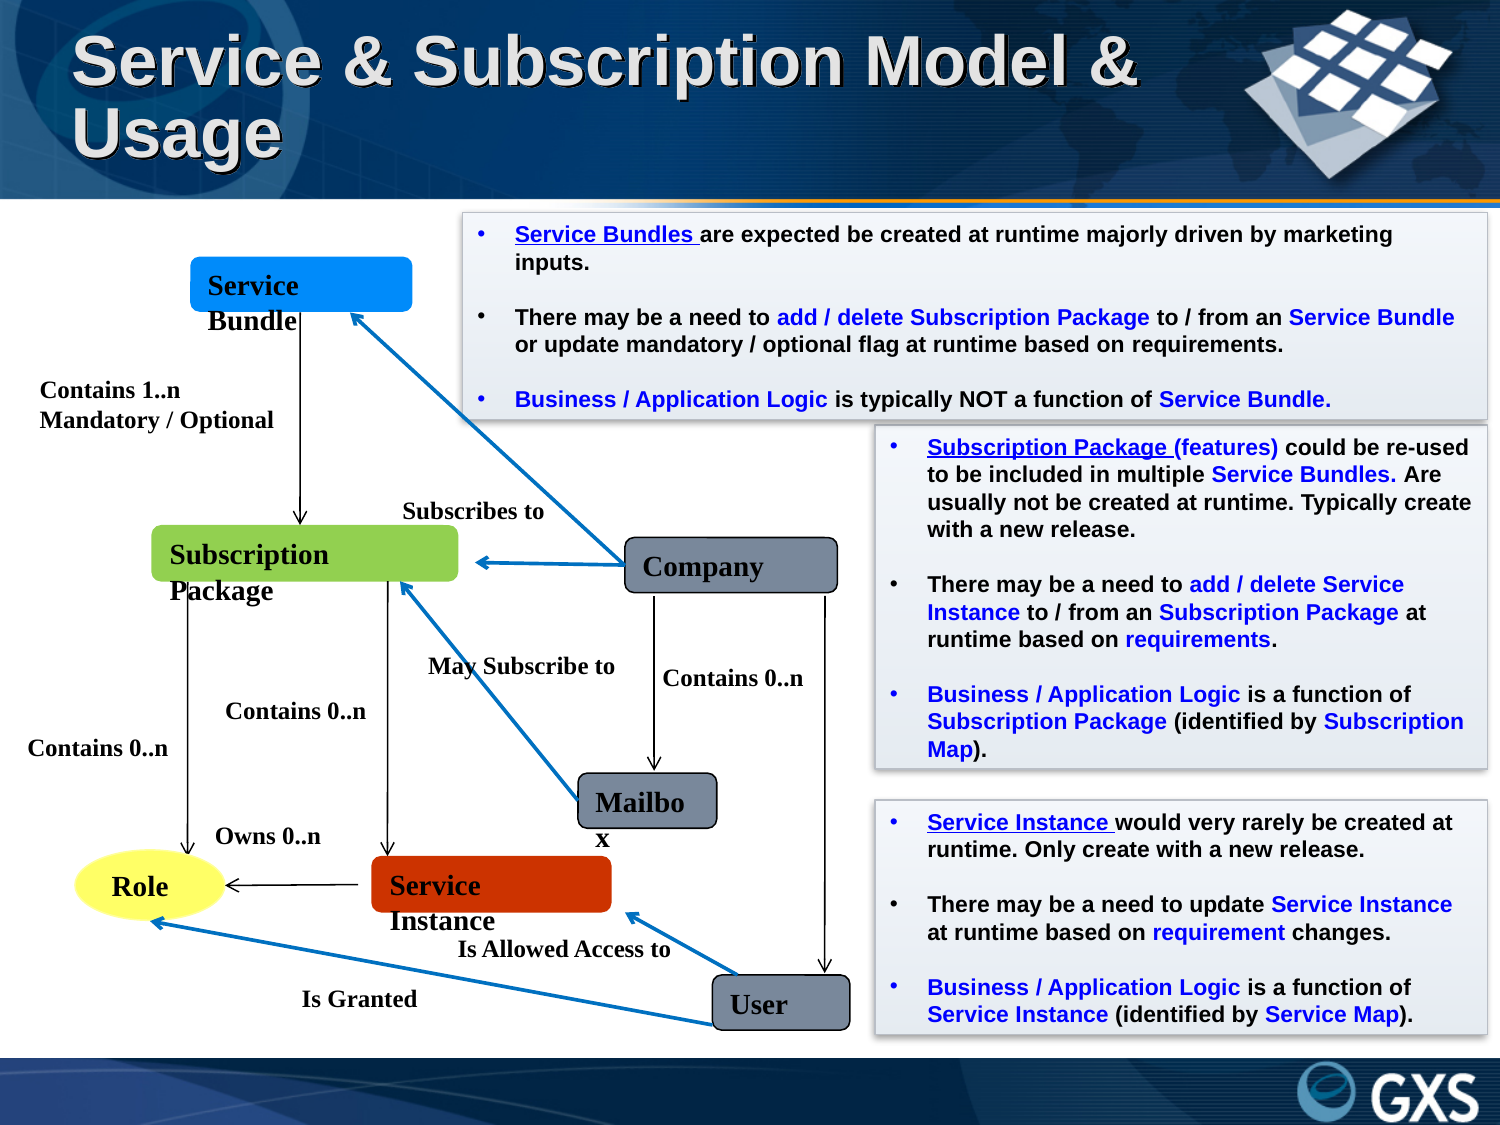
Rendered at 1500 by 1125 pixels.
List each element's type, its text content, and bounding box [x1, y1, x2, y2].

text_box Contains 1..n Mandatory / Optional [24, 366, 313, 441]
text_box Service Instance would very rarely be created at runtime. Only create with a new release. There may be a need to update Service Instance at runtime based on requirement changes. Business / Application Logic is a function of Service Instance (identified by Service Map). [874, 799, 1488, 1035]
title Service & Subscription Model & Usage [56, 24, 1213, 176]
picture [0, 0, 1500, 208]
text_box Service Instance [372, 856, 611, 912]
picture [0, 1058, 1500, 1125]
text_box Service Bundle [190, 256, 413, 312]
text_box Contains 0..n [647, 654, 838, 699]
text_box Company [624, 537, 838, 593]
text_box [349, 312, 626, 566]
text_box Contains 0..n [210, 728, 394, 733]
text_box User [715, 974, 850, 1031]
text_box Service Bundles are expected be created at runtime majorly driven by marketing inputs. There may be a need to add / delete Subscription Package to / from an Service Bundle or update mandatory / optional flag at runtime based on requirements. Business / Application Logic is typically NOT a function of Service Bundle. [462, 212, 1488, 420]
text_box Owns 0..n [200, 812, 400, 858]
text_box Role [74, 849, 225, 921]
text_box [624, 912, 738, 976]
text_box Mailbox [577, 773, 717, 829]
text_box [399, 580, 576, 802]
text_box May Subscribe to [579, 642, 631, 682]
text_box Contains 0..n [210, 687, 394, 717]
text_box Contains 0..n [12, 724, 200, 769]
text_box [149, 920, 713, 1026]
text_box Subscription Package (features) could be re-used to be included in multiple Service Bundles. Are usually not be created at runtime. Typically create with a new release. There may be a need to add / delete Service Instance to / from an Subscription Package at runtime based on requirements. Business / Application Logic is a function of Subscription Package (identified by Subscription Map). [874, 426, 1488, 770]
text_box Subscription Package [152, 525, 457, 581]
